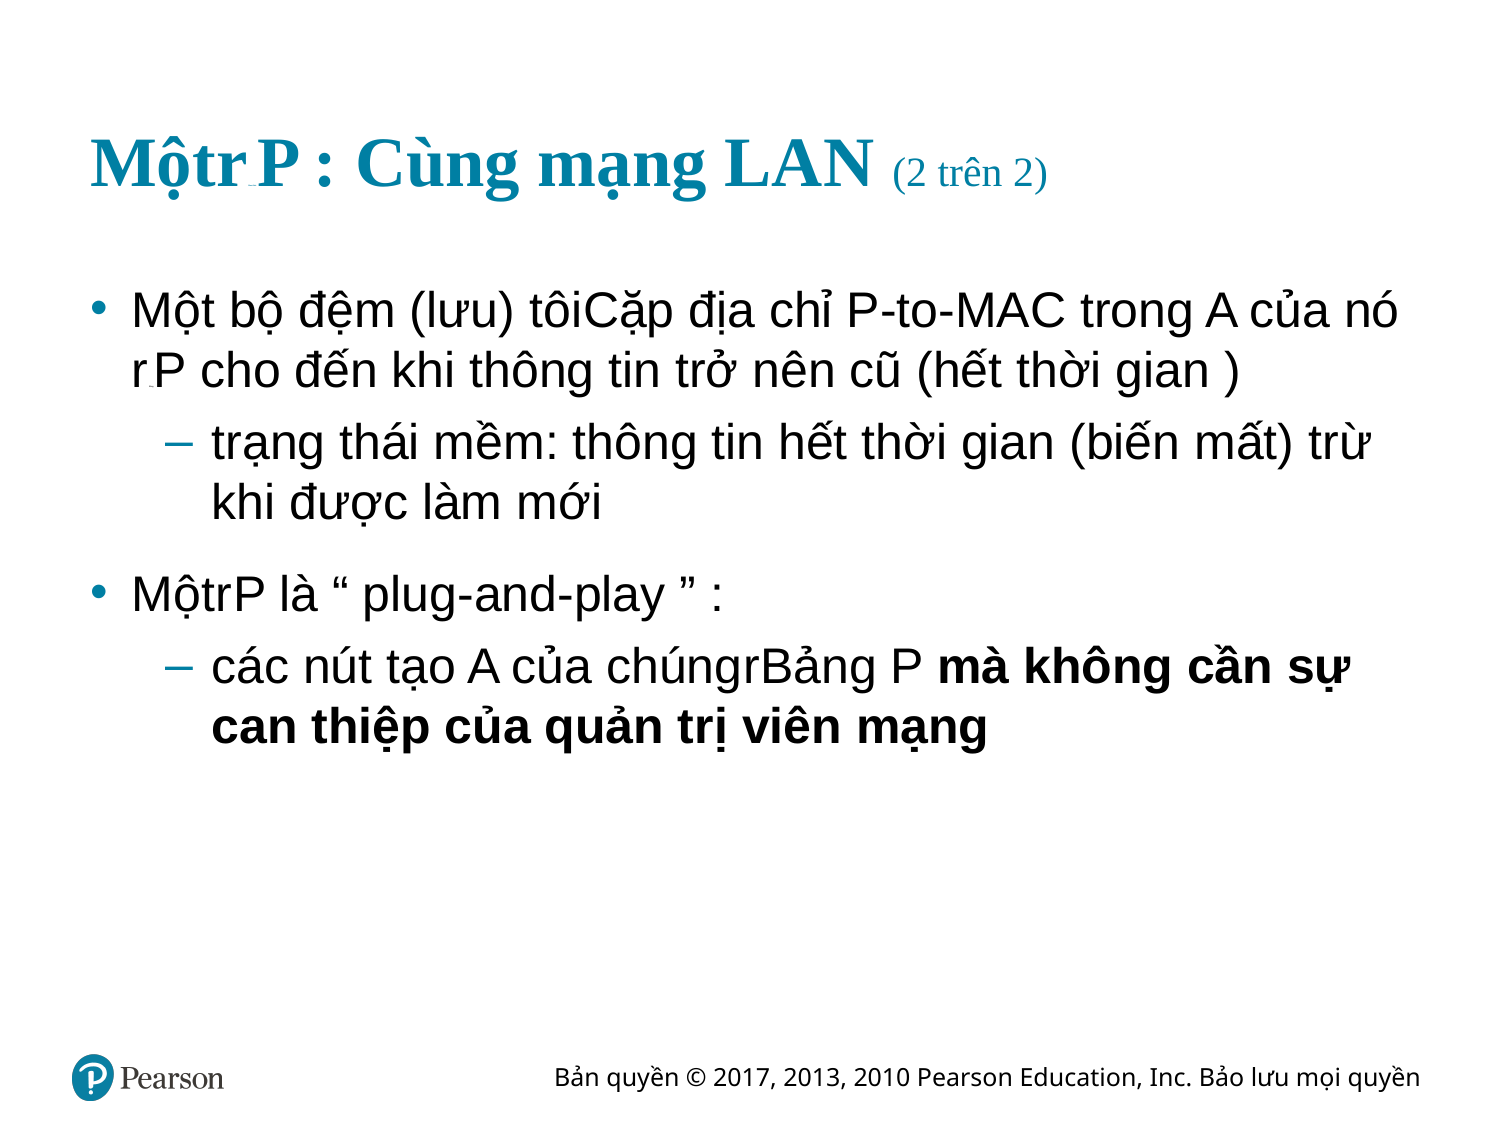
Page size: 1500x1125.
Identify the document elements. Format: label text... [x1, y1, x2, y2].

picture [98, 1054, 224, 1101]
title Một r Giao thức P : Cùng mạng LAN (2 trên 2) [75, 35, 1425, 216]
list Một bộ đệm (lưu) tôi Cặp địa chỉ P-to-MAC trong A của nó r Bảng P cho đến khi thông tin trở nên cũ (hết thời gian ) trạng thái mềm: thông tin hết thời gian (biến mất) trừ khi được làm mới Một r P là “ plug-and-play ” : các nút tạo A của chúng r Bảng P mà không cần sự can thiệp của quản trị viên mạng [75, 262, 1425, 1005]
picture [72, 1054, 88, 1070]
picture [80, 1063, 106, 1088]
picture [72, 1087, 83, 1101]
